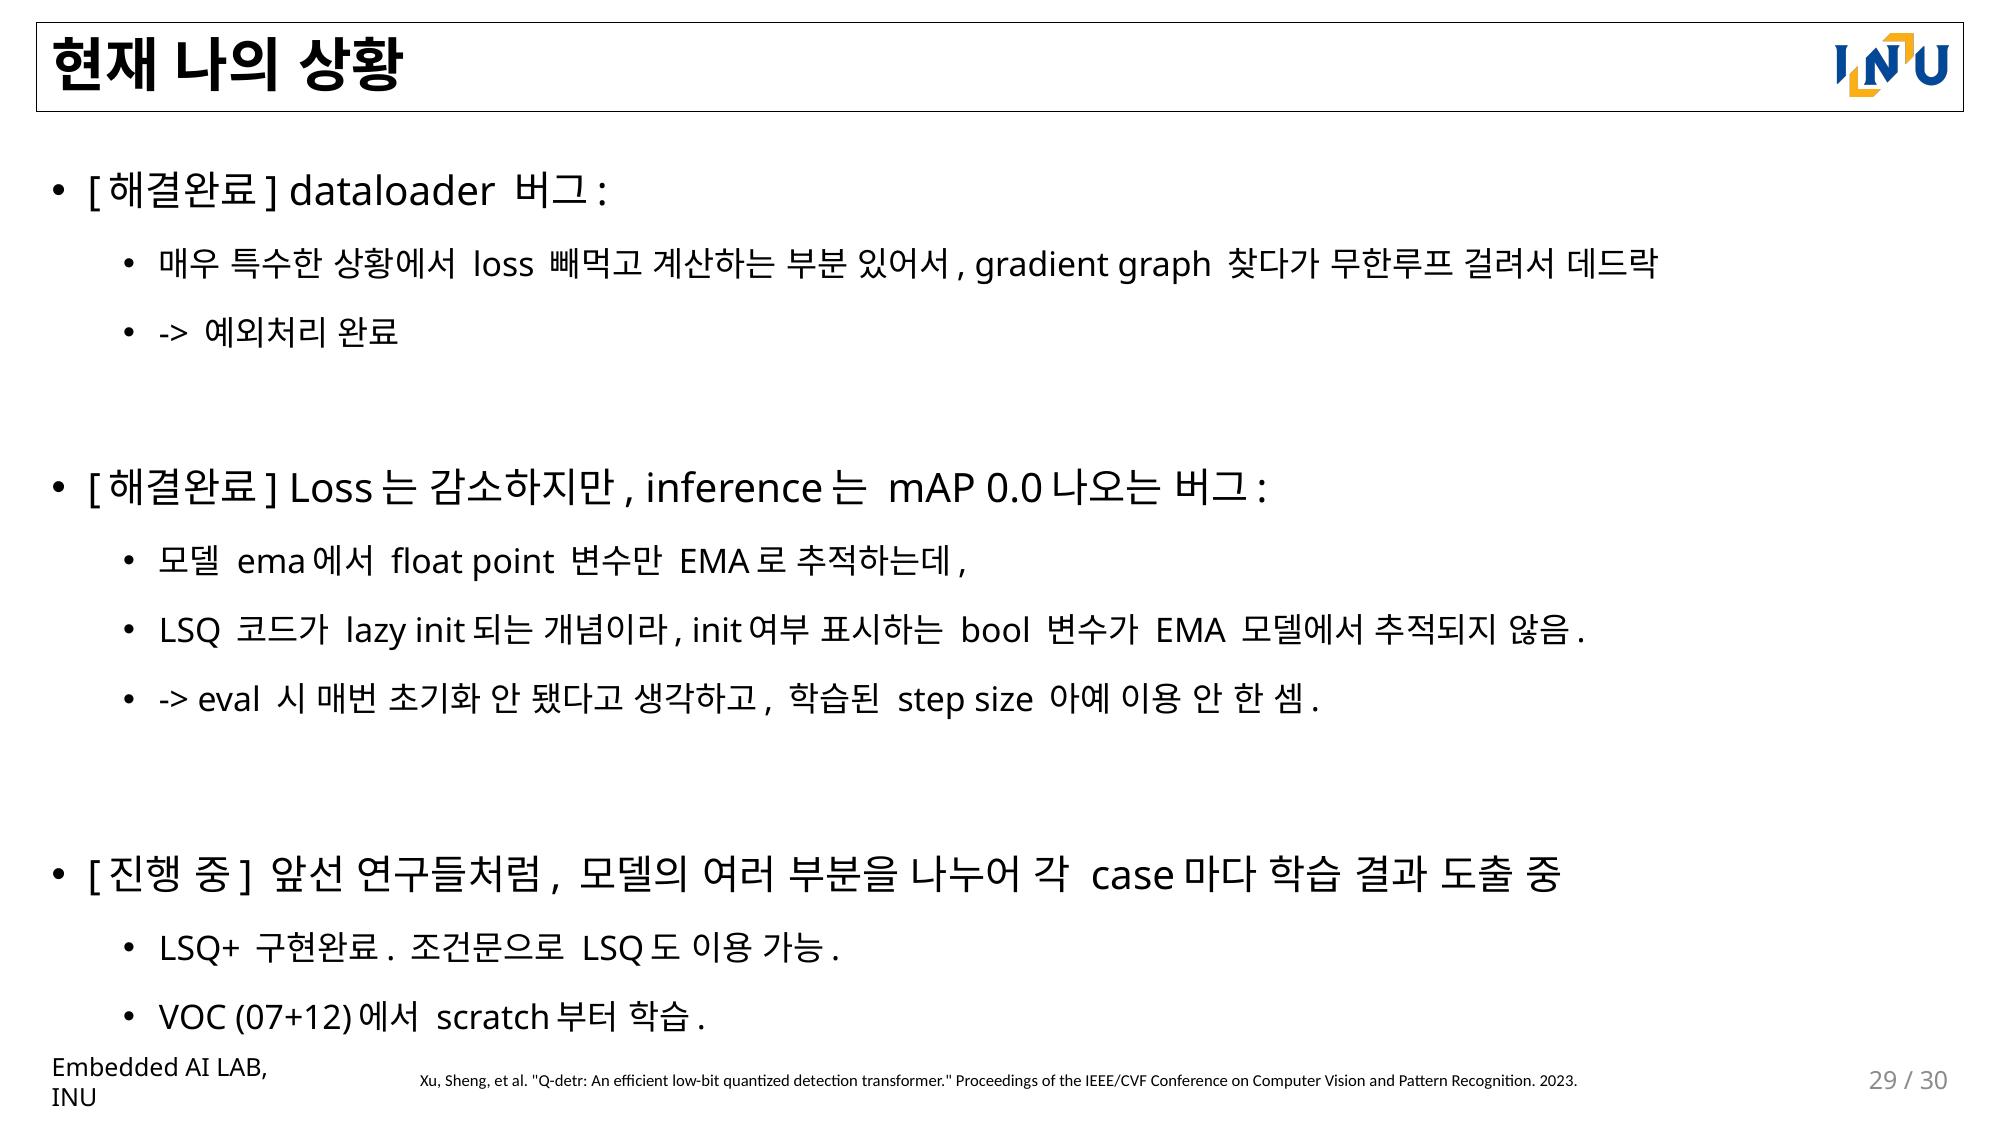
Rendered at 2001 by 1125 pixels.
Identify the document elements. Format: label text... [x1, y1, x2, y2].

slide_number 29 / 30 [1513, 1051, 1964, 1112]
text_box Xu, Sheng, et al. "Q-detr: An efficient low-bit quantized detection transformer." Proceedings of the IEEE/CVF Conference on Computer Vision and Pattern Recognition. 2023. [405, 1062, 1513, 1098]
title 현재 나의 상황 [36, 22, 1964, 112]
list [해결완료] dataloader 버그: 매우 특수한 상황에서 loss 빼먹고 계산하는 부분 있어서, gradient graph 찾다가 무한루프 걸려서 데드락 -> 예외처리 완료 [해결완료] Loss는 감소하지만, inference는 mAP 0.0나오는 버그: 모델 ema에서 float point 변수만 EMA로 추적하는데, LSQ 코드가 lazy init되는 개념이라, init여부 표시하는 bool 변수가 EMA 모델에서 추적되지 않음. -> eval 시 매번 초기화 안 됐다고 생각하고, 학습된 step size 아예 이용 안 한 셈. [진행 중] 앞선 연구들처럼, 모델의 여러 부분을 나누어 각 case마다 학습 결과 도출 중 LSQ+ 구현완료. 조건문으로 LSQ도 이용 가능. VOC (07+12)에서 scratch부터 학습. [36, 133, 1964, 1052]
